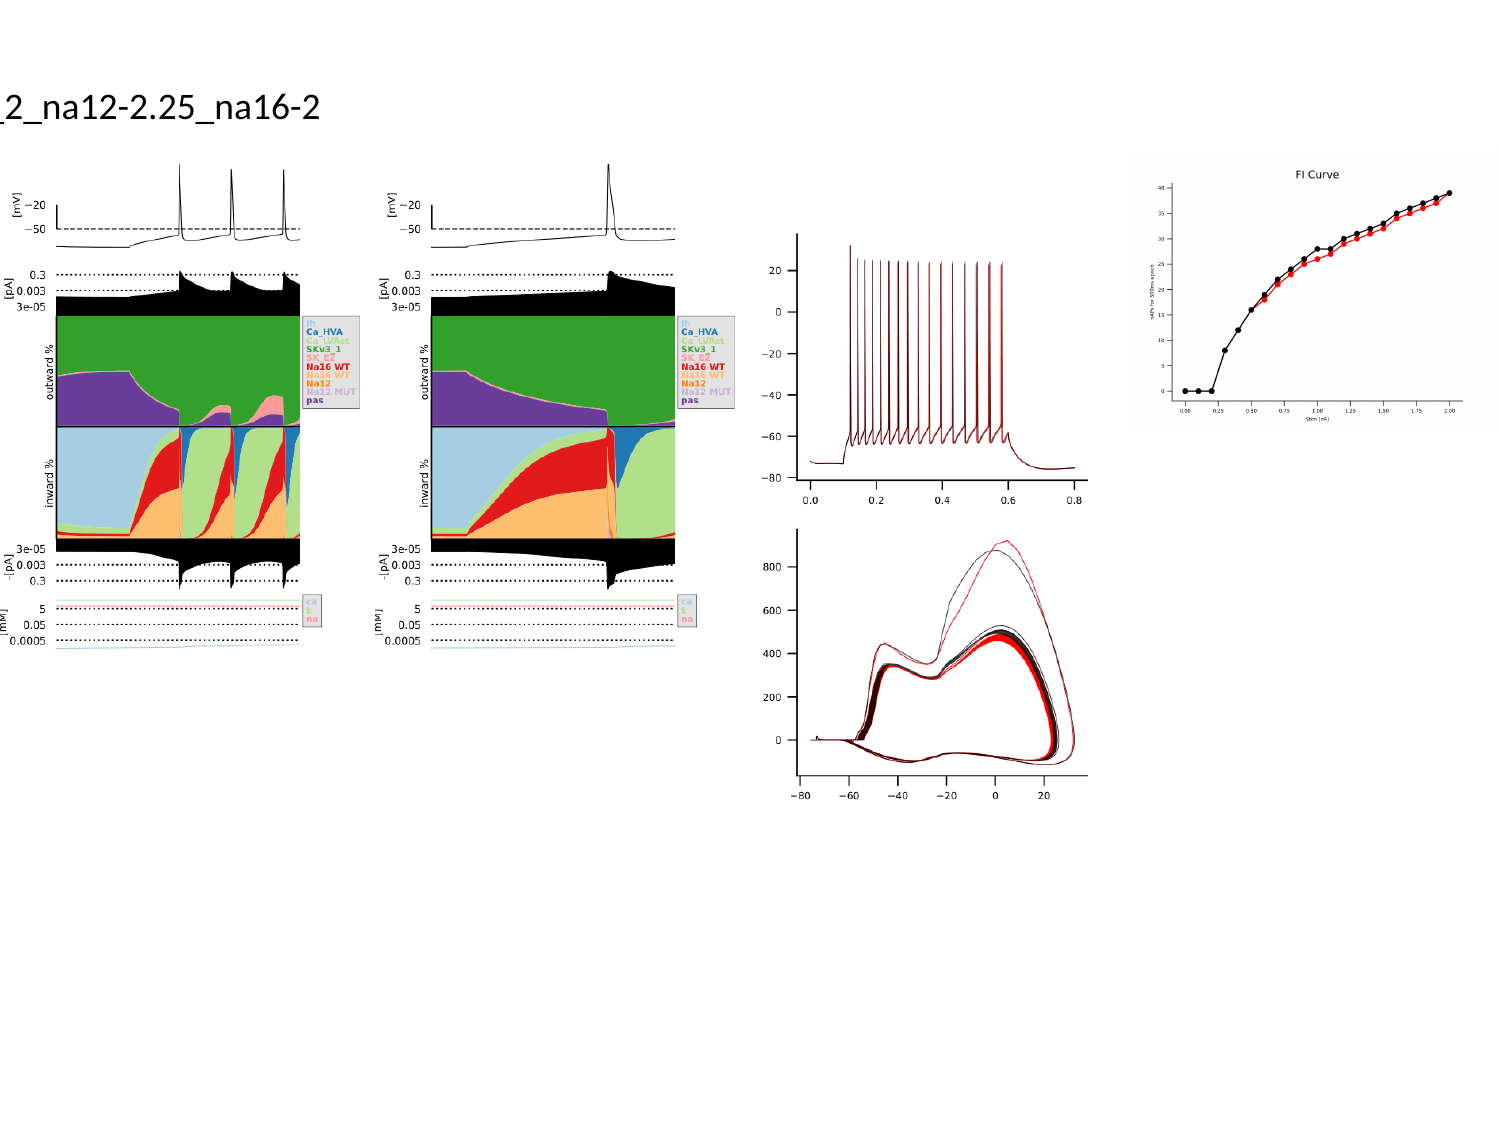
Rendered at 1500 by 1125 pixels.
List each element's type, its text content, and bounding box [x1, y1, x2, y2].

text_box mut8_2_na12-2.25_na16-2 [0, 74, 336, 135]
picture [0, 149, 1500, 853]
